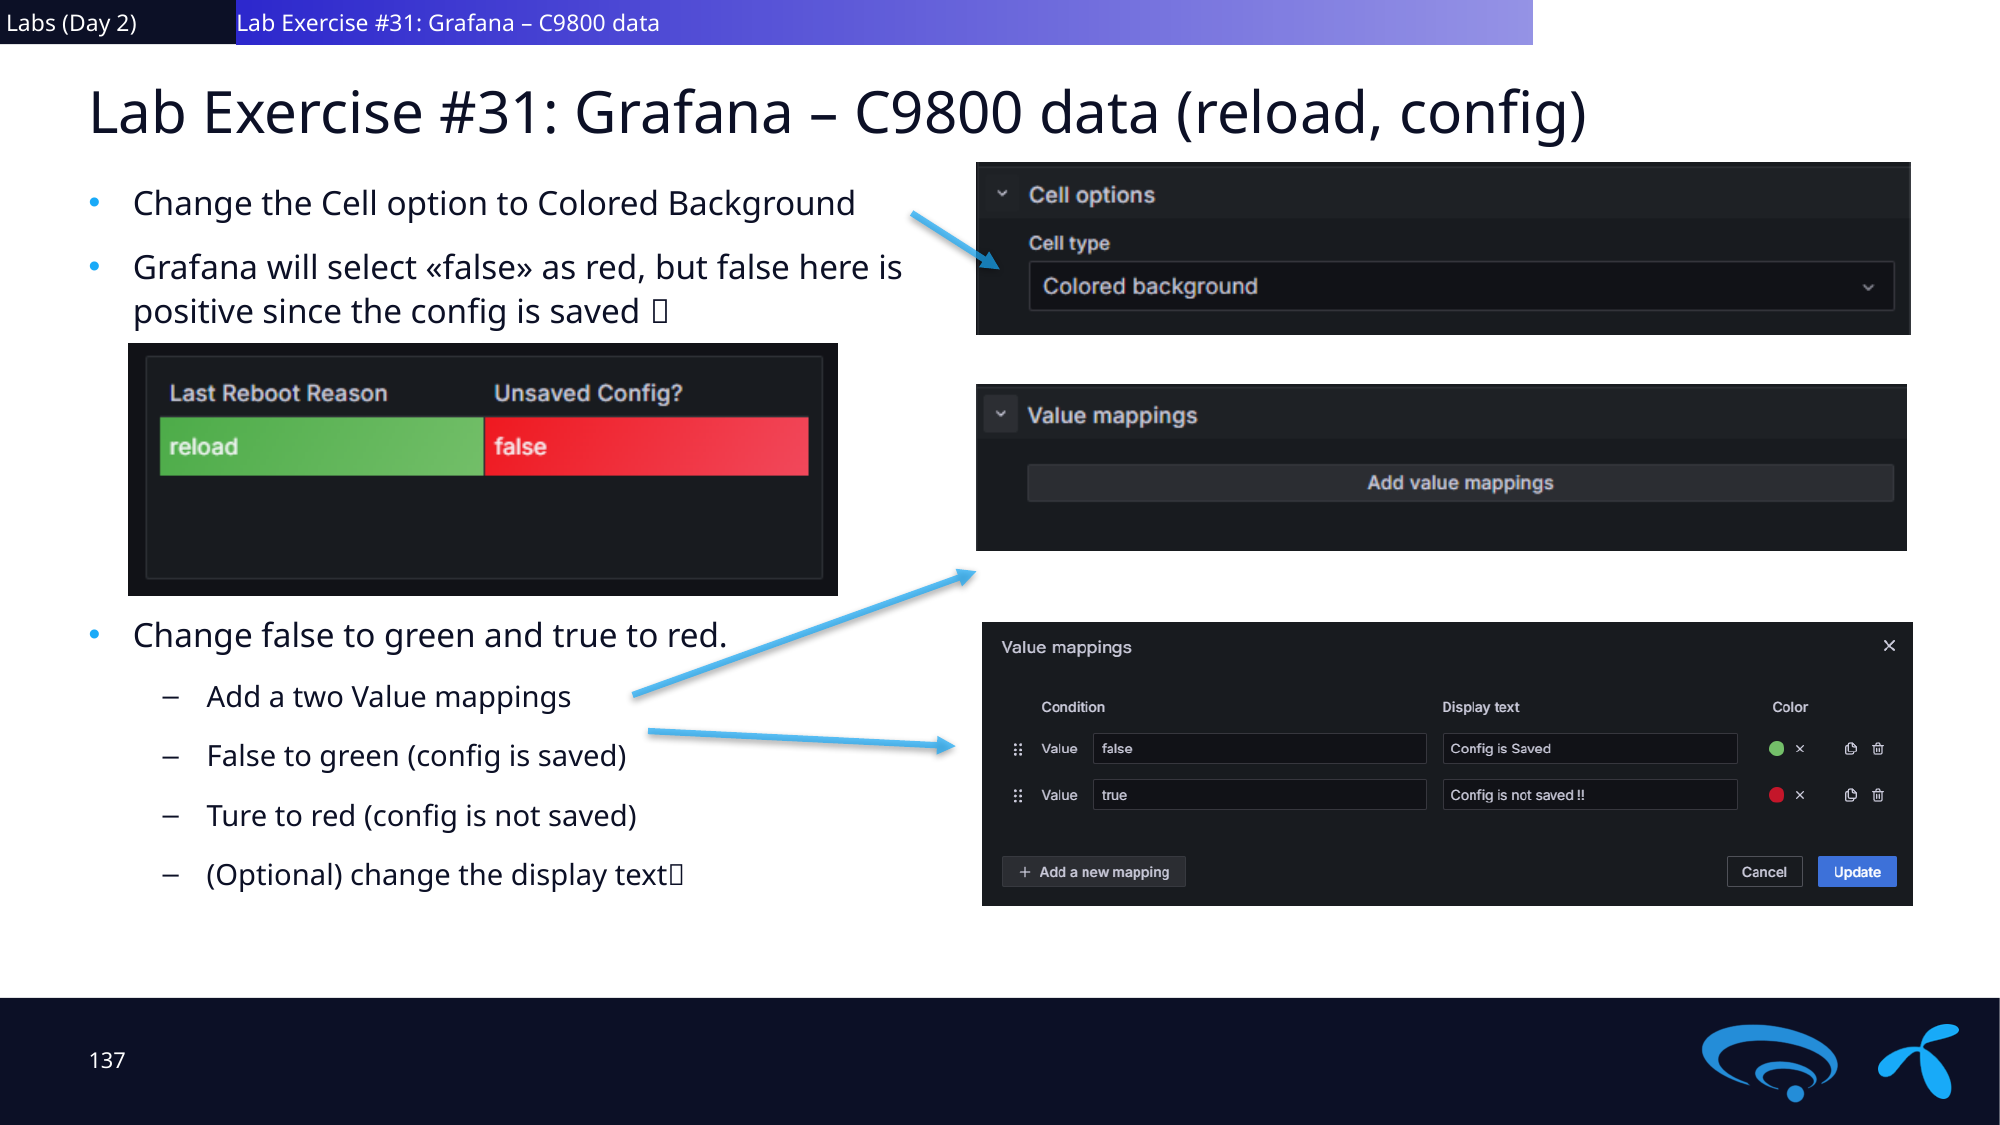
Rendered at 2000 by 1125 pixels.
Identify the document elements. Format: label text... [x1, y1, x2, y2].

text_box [632, 571, 977, 696]
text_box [647, 730, 956, 747]
text_box Change the Cell option to Colored Background Grafana will select «false» as red, but false here is positive since the config is saved  Change false to green and true to red. Add a two Value mappings False to green (config is saved) Ture to red (config is not saved) (Optional) change the display text [88, 148, 925, 1125]
picture [976, 384, 1907, 551]
picture [981, 621, 1913, 906]
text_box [911, 212, 1001, 270]
picture [1878, 1024, 1959, 1099]
title Lab Exercise #31: Grafana – C9800 data (reload, config) [88, 70, 1911, 160]
picture [976, 162, 1912, 335]
picture [128, 342, 838, 596]
picture [1694, 1006, 1843, 1119]
footer Labs (Day 2) [0, 0, 236, 45]
text_box Lab Exercise #31: Grafana – C9800 data [236, 0, 1533, 45]
